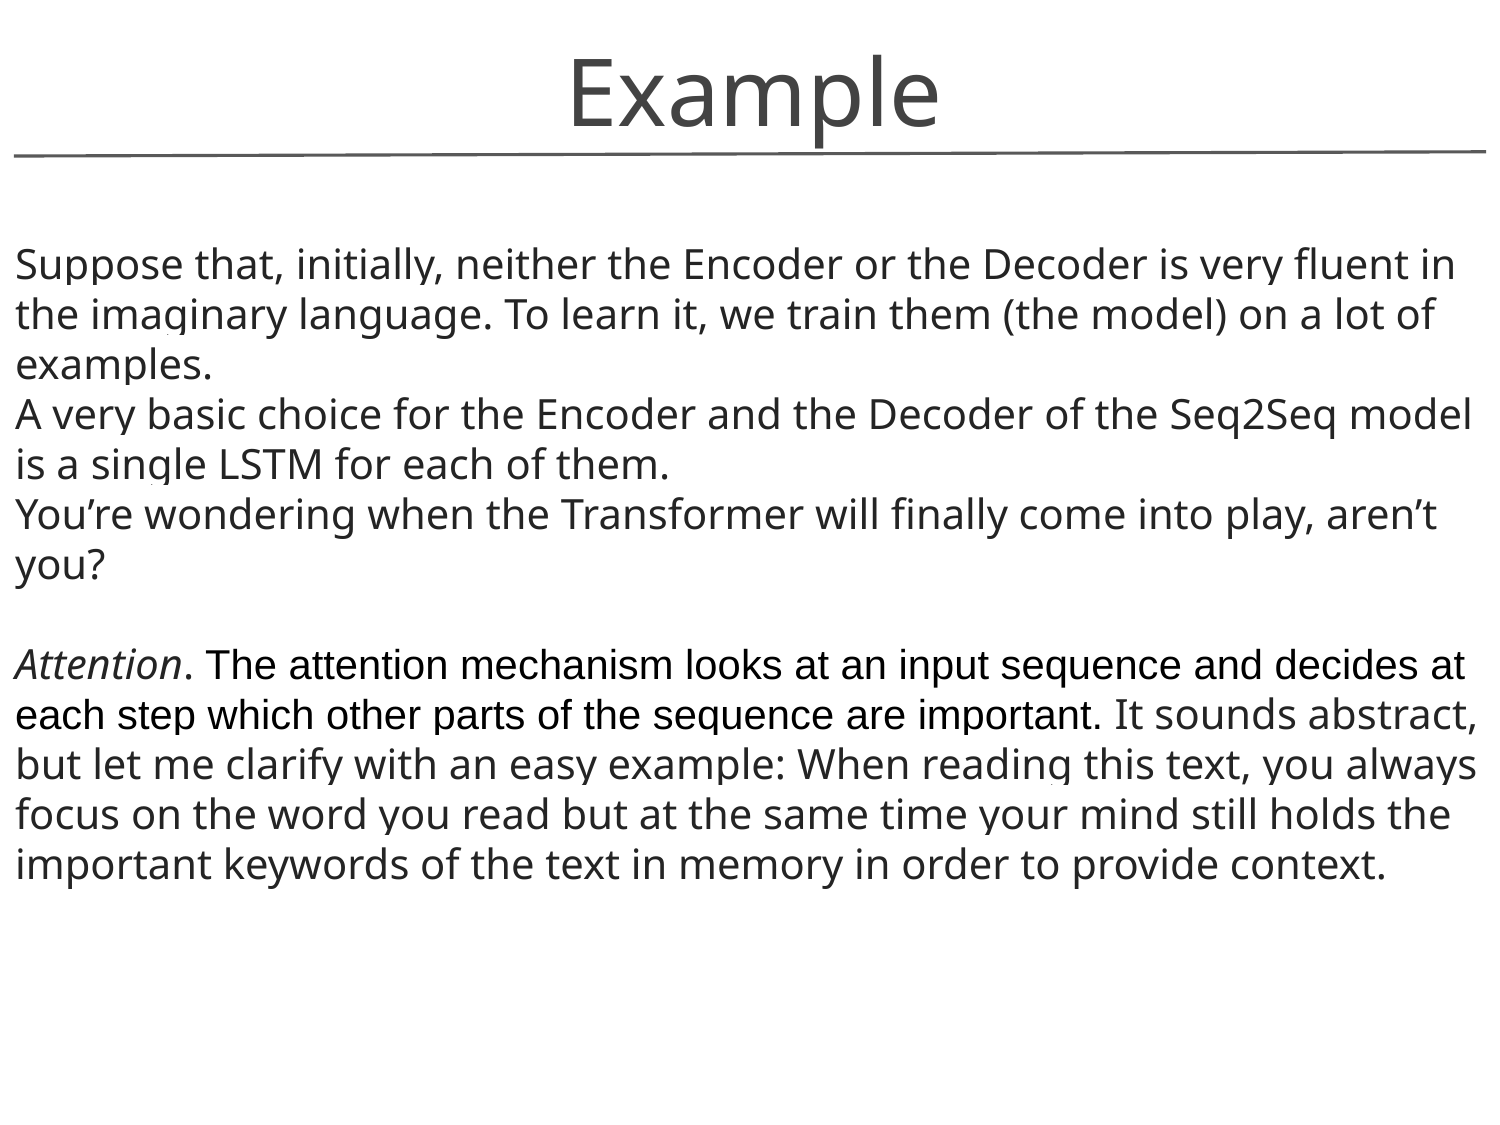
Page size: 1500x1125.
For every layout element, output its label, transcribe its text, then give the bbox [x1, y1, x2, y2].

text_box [13, 151, 1487, 157]
text_box Suppose that, initially, neither the Encoder or the Decoder is very fluent in the imaginary language. To learn it, we train them (the model) on a lot of examples. A very basic choice for the Encoder and the Decoder of the Seq2Seq model is a single LSTM for each of them. You’re wondering when the Transformer will finally come into play, aren’t you? Attention. The attention mechanism looks at an input sequence and decides at each step which other parts of the sequence are important. It sounds abstract, but let me clarify with an easy example: When reading this text, you always focus on the word you read but at the same time your mind still holds the important keywords of the text in memory in order to provide context. [0, 172, 1500, 1125]
text_box Example [21, 27, 1487, 151]
